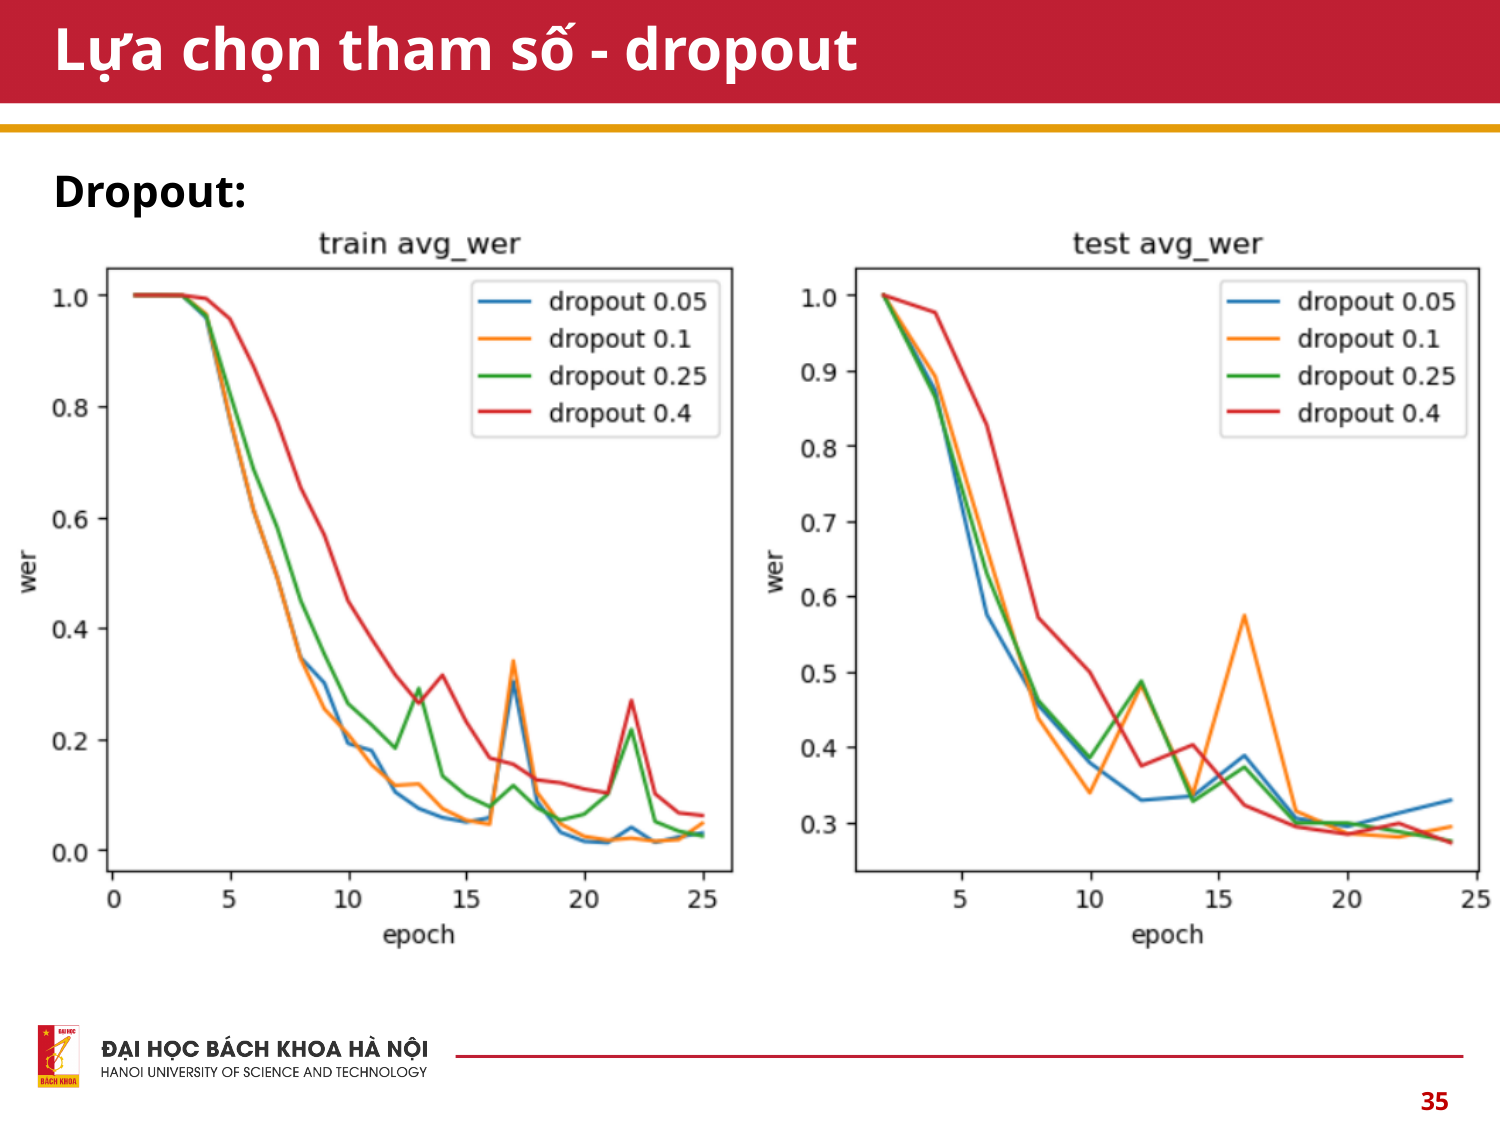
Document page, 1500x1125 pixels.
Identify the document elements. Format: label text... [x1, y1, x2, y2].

picture [0, 0, 1500, 1125]
text_box Dropout: [38, 162, 1416, 226]
slide_number 35 [1126, 1078, 1464, 1125]
title Lựa chọn tham số - dropout [38, 12, 1462, 87]
